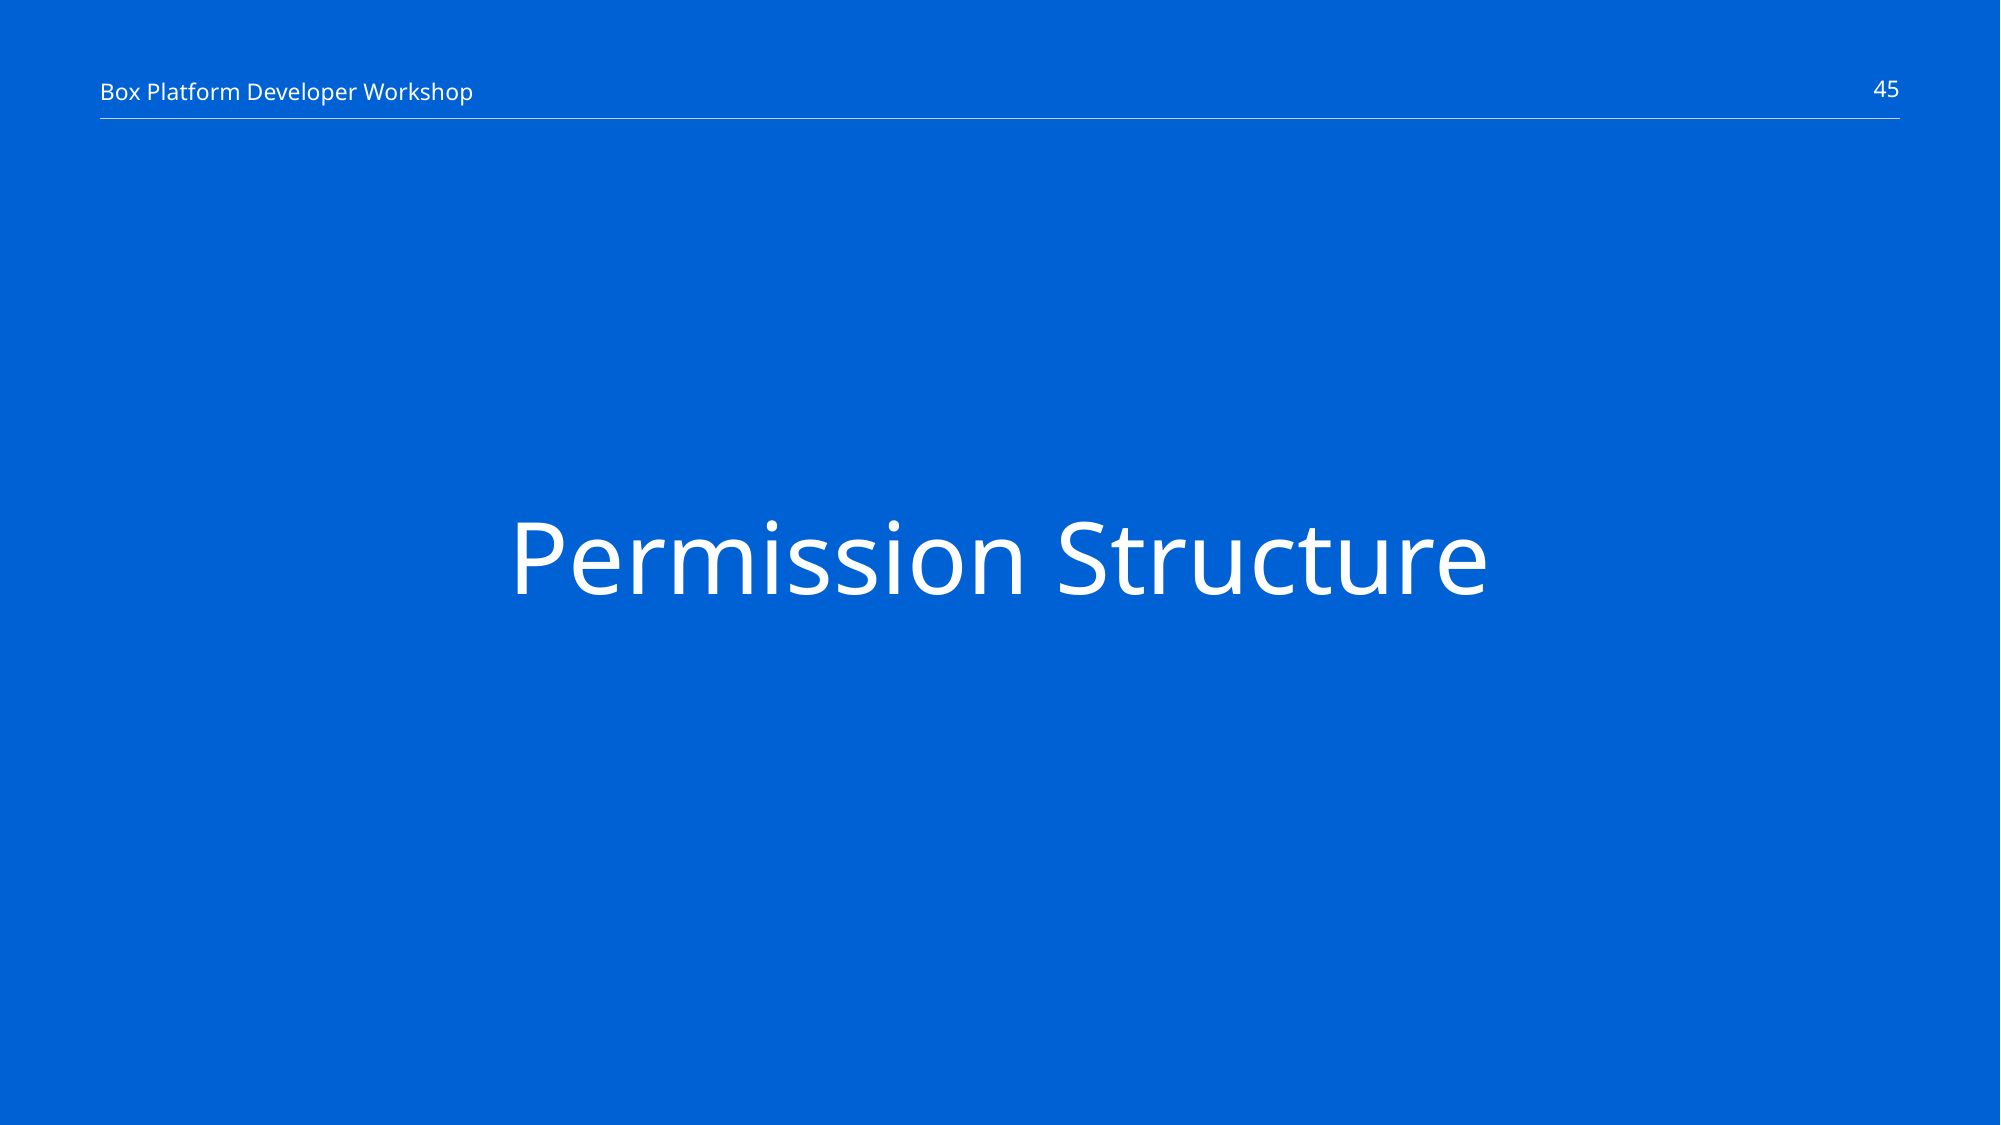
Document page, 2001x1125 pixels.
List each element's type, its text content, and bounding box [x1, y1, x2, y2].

title Permission Structure [99, 468, 1900, 657]
